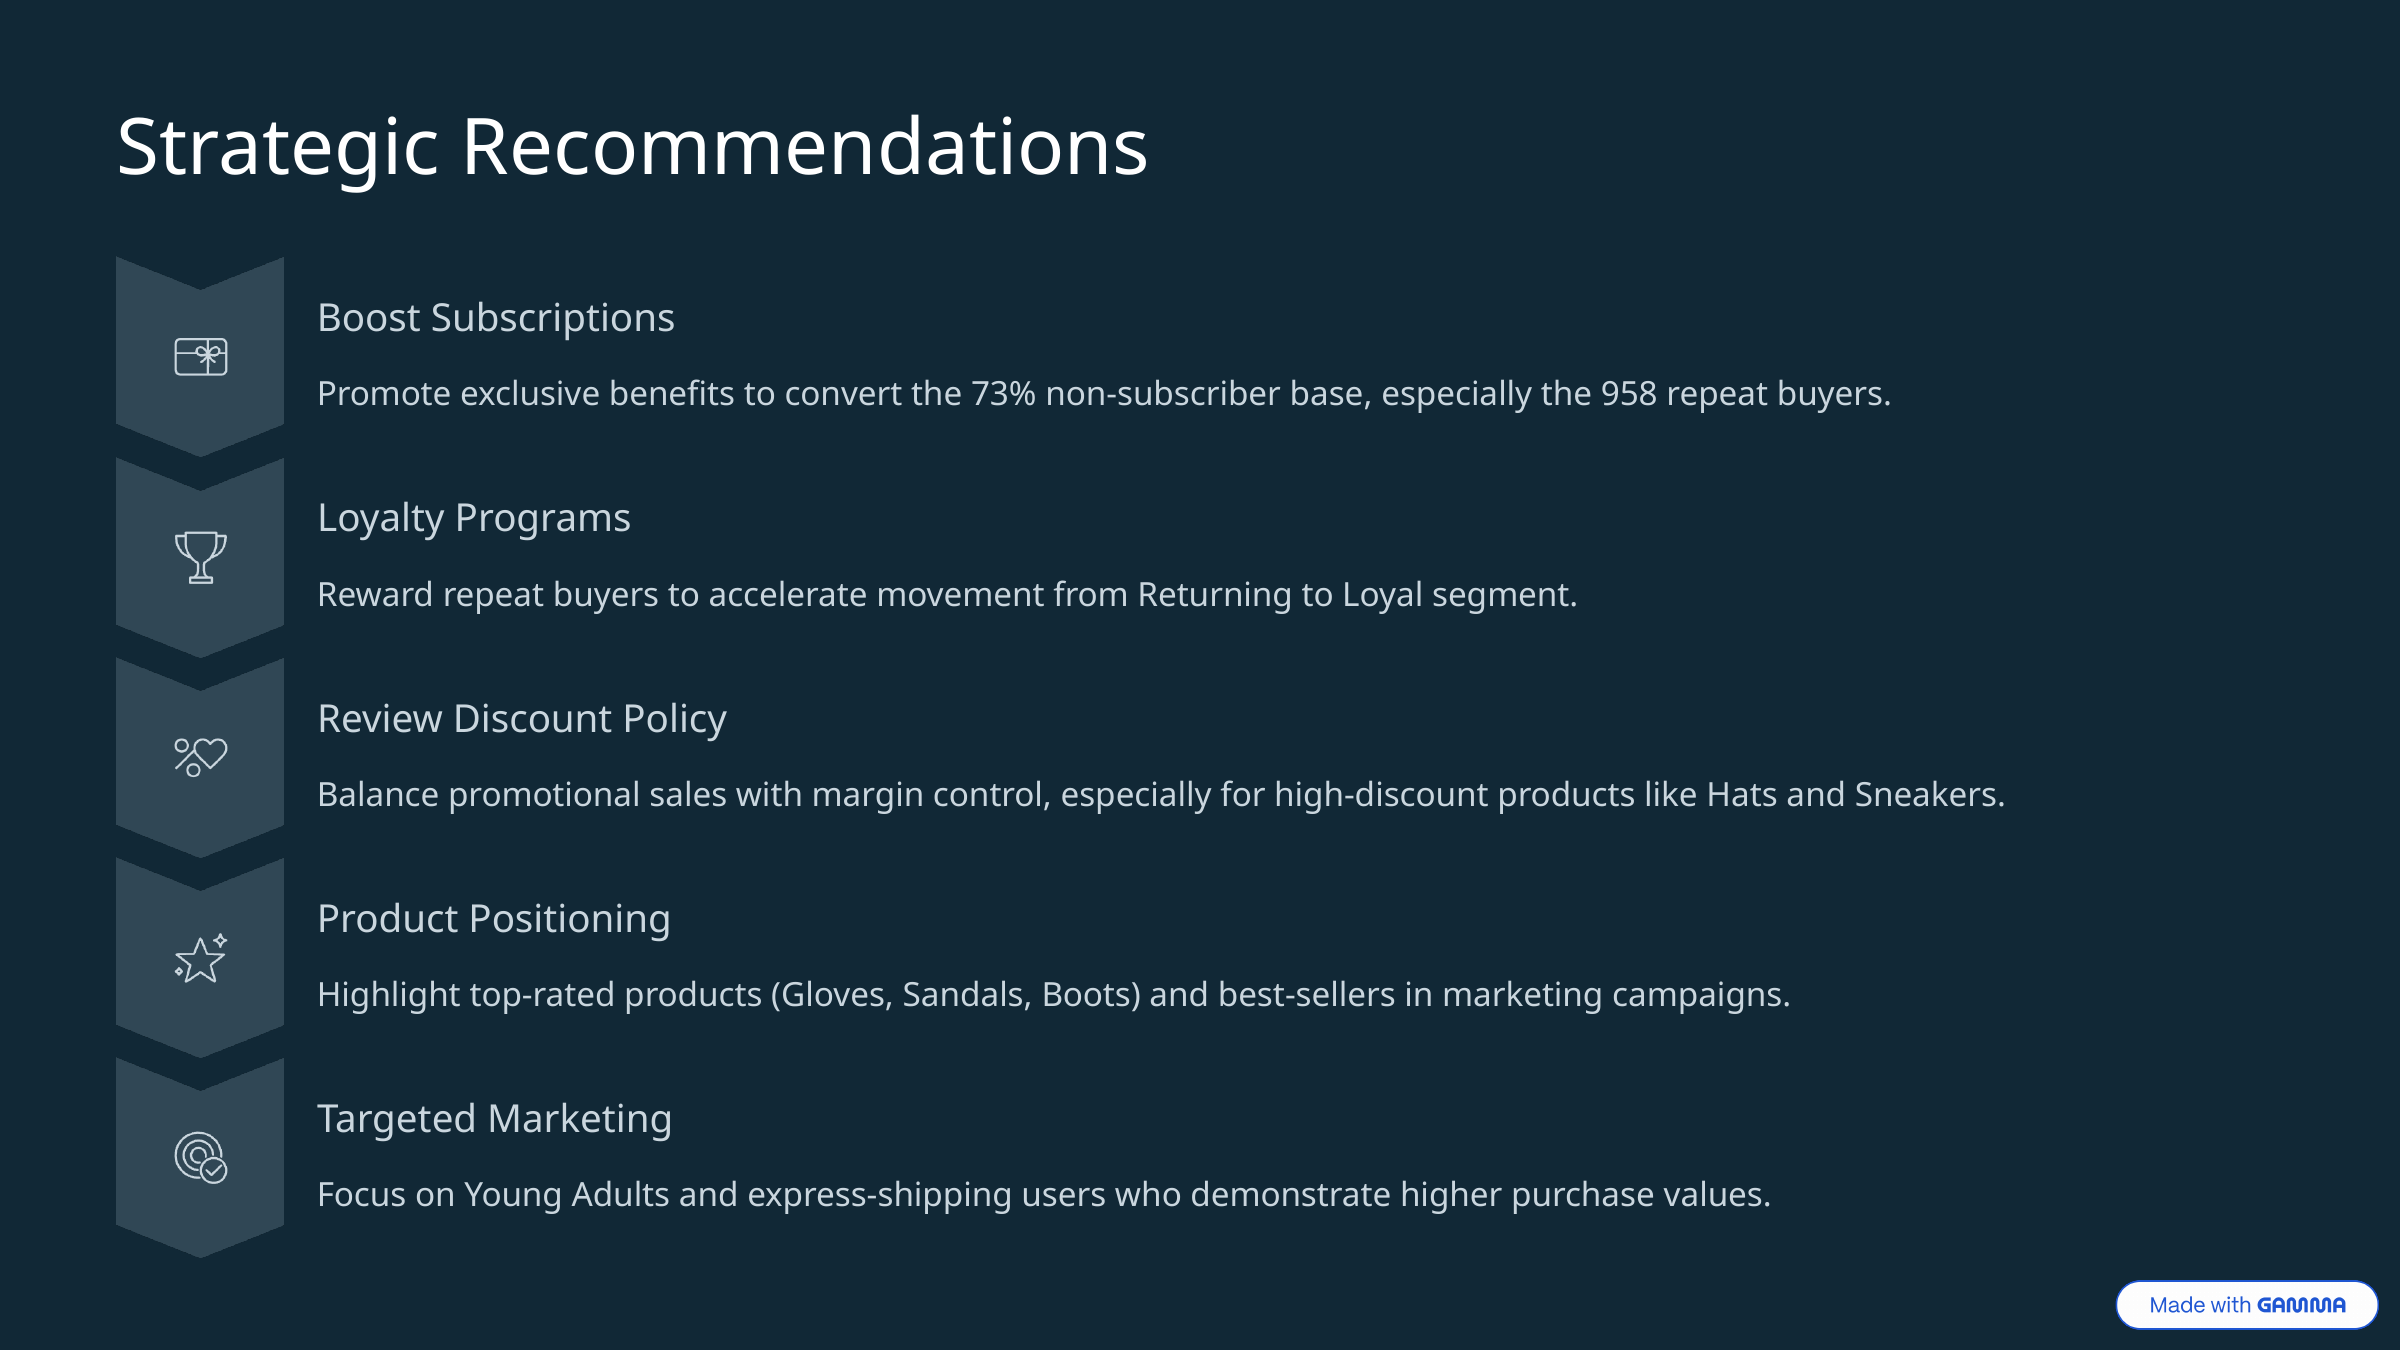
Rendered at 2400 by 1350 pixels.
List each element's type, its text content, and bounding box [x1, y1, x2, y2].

text_box Loyalty Programs [317, 490, 734, 540]
text_box Highlight top-rated products (Gloves, Sandals, Boots) and best-sellers in marketing campaigns. [316, 959, 2284, 1014]
picture [2106, 1271, 2389, 1339]
text_box Strategic Recommendations [116, 91, 1472, 190]
text_box Balance promotional sales with margin control, especially for high-discount products like Hats and Sneakers. [316, 759, 2284, 814]
picture [116, 256, 284, 1259]
text_box Targeted Marketing [317, 1091, 781, 1141]
text_box Focus on Young Adults and express-shipping users who demonstrate higher purchase values. [316, 1160, 2284, 1214]
text_box Reward repeat buyers to accelerate movement from Returning to Loyal segment. [316, 559, 2284, 613]
text_box Product Positioning [316, 890, 776, 940]
text_box Review Discount Policy [317, 690, 850, 740]
text_box Boost Subscriptions [316, 290, 796, 340]
text_box Promote exclusive benefits to convert the 73% non-subscriber base, especially the 958 repeat buyers. [316, 359, 2284, 413]
